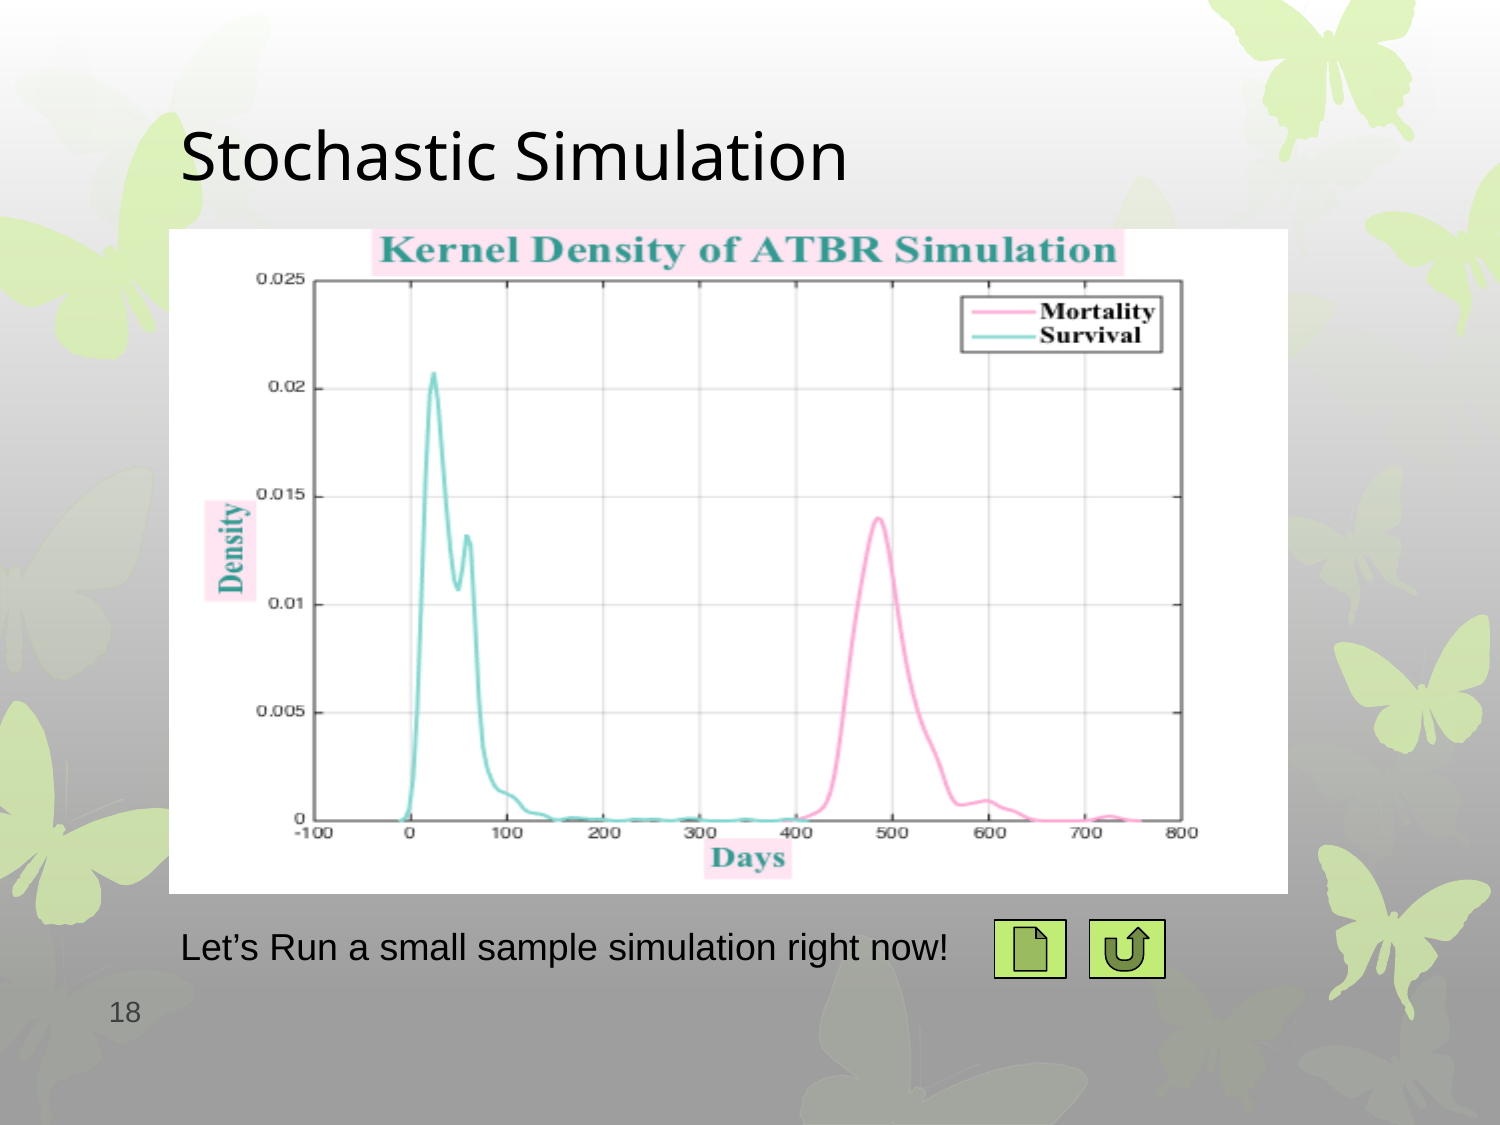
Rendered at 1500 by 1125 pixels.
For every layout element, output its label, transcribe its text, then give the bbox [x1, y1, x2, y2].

text_box [1089, 920, 1166, 979]
slide_number 18 [94, 976, 194, 1037]
title Stochastic Simulation [165, 77, 1335, 227]
text_box Let’s Run a small sample simulation right now! [165, 915, 995, 976]
text_box [994, 920, 1067, 979]
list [0, 228, 1483, 895]
